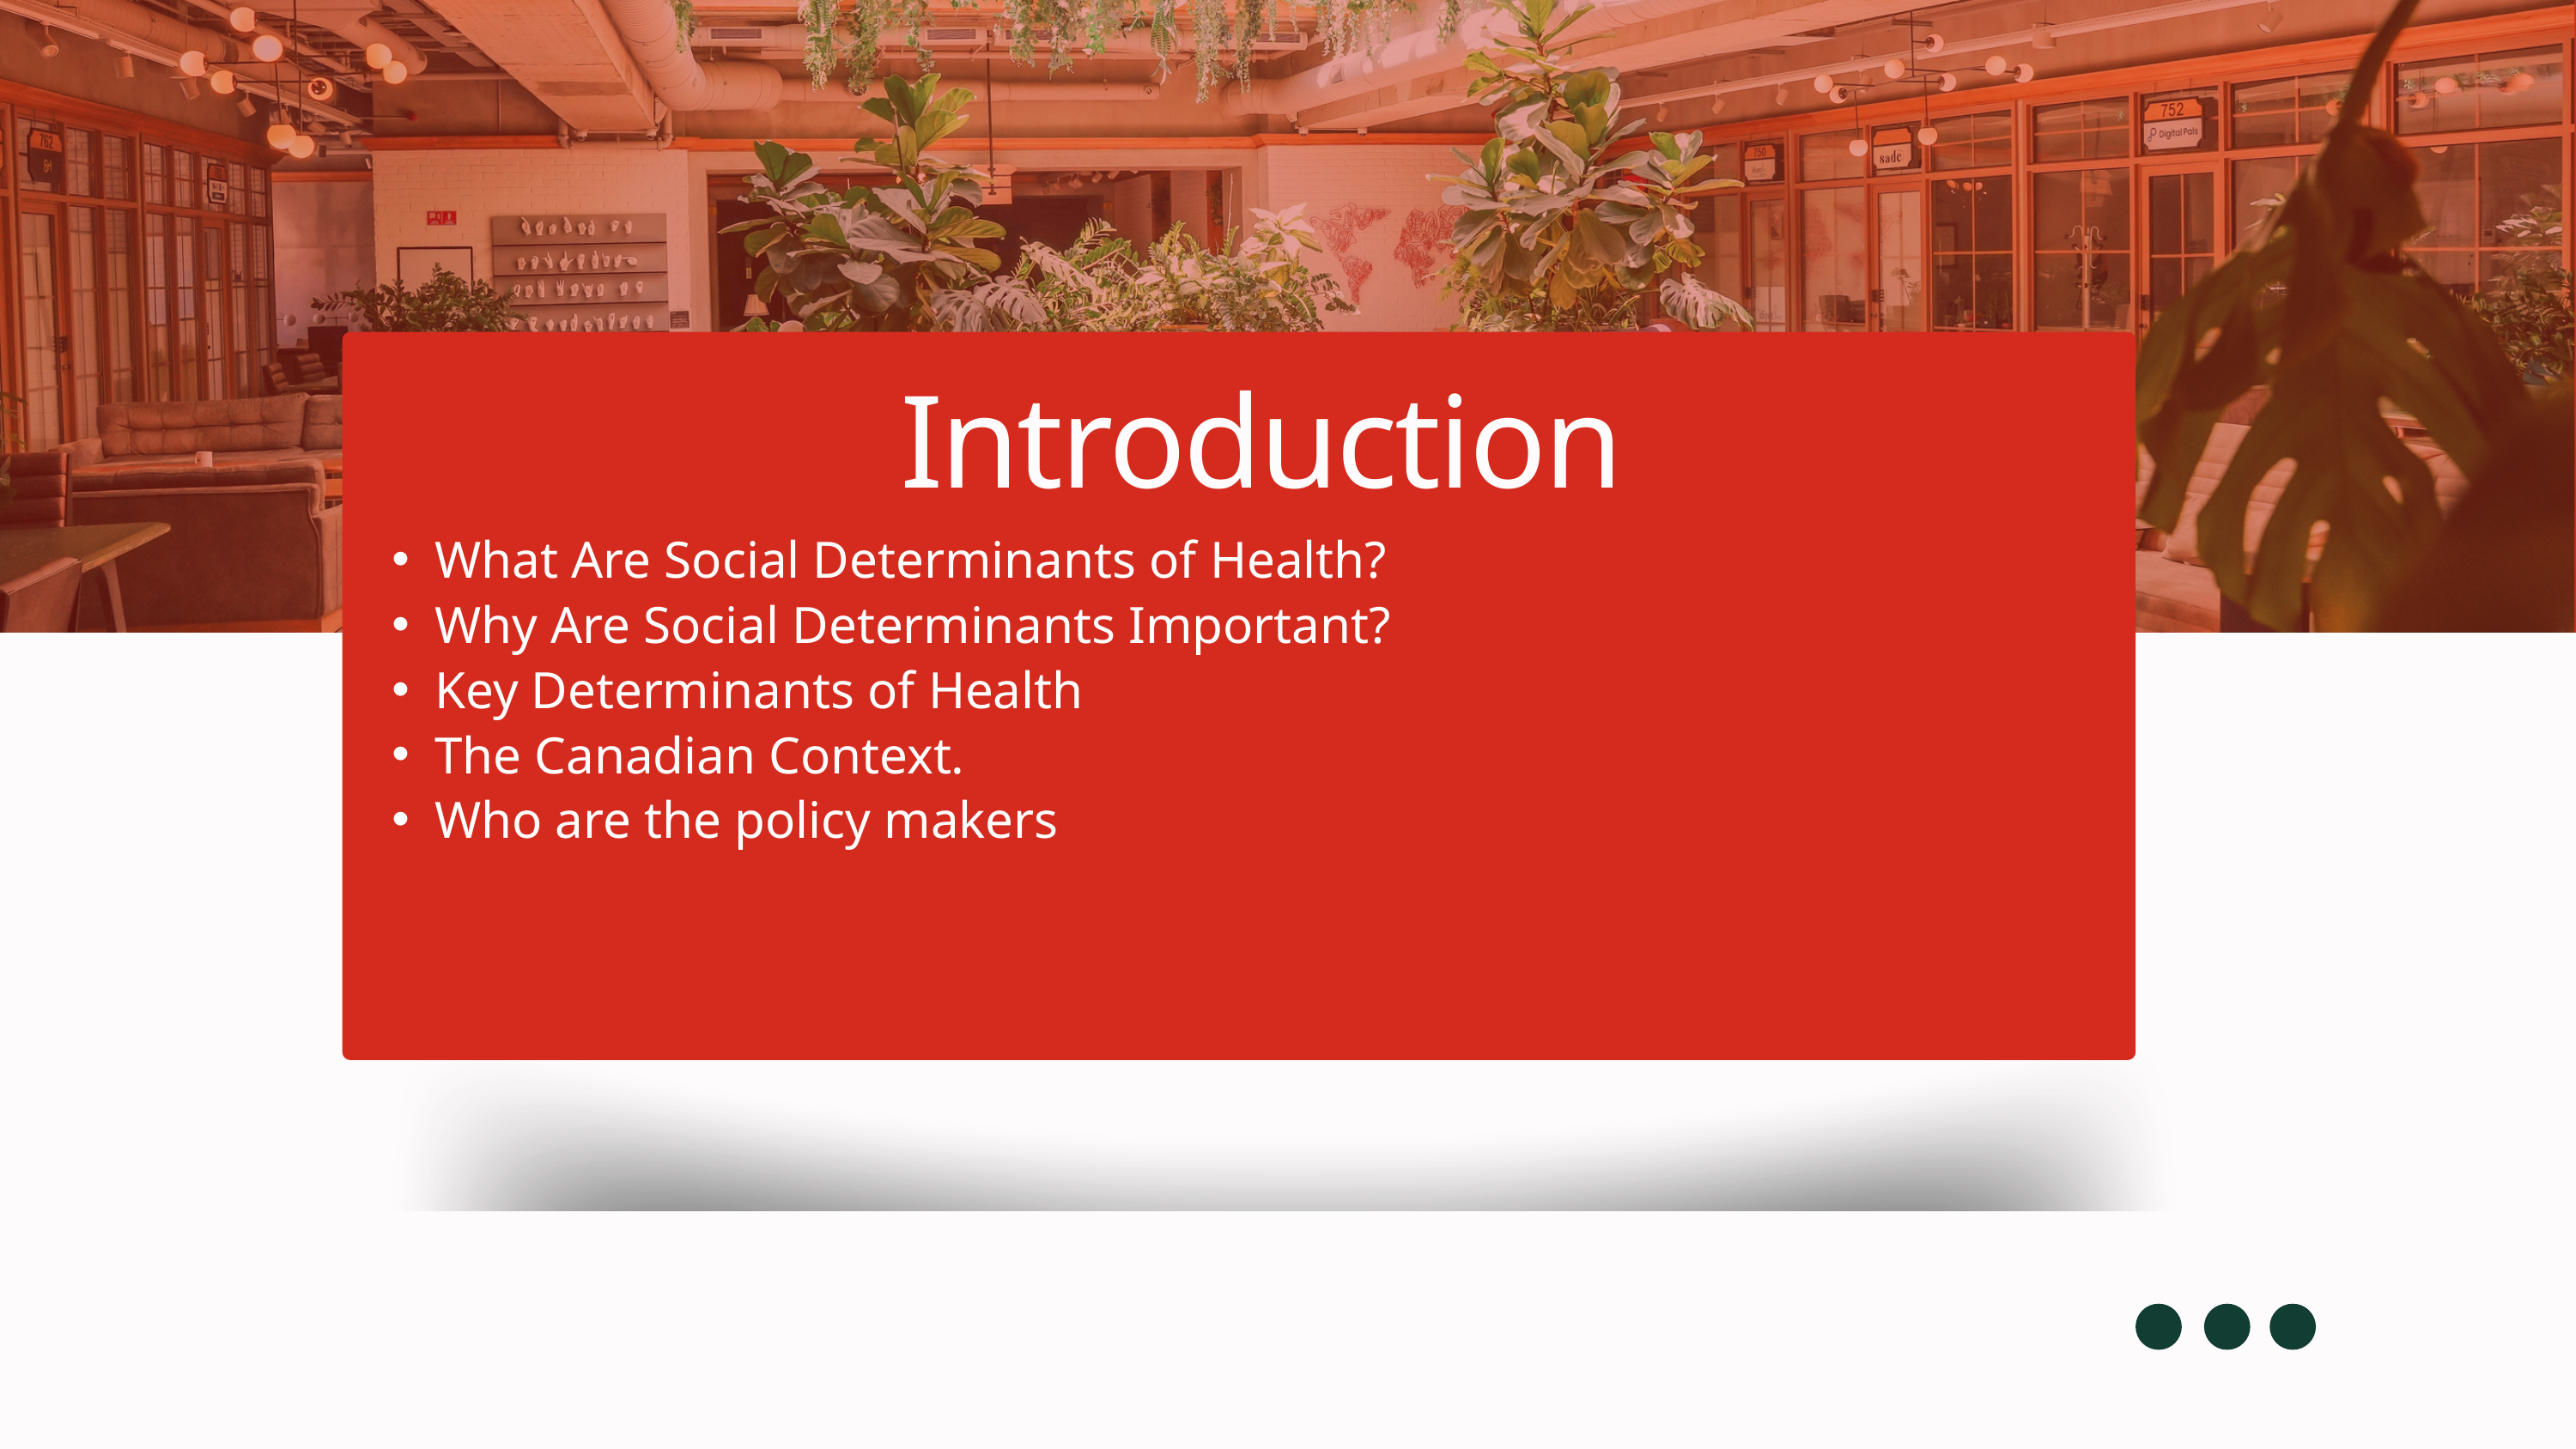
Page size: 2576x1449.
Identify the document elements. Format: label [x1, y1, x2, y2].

text_box [342, 331, 2136, 1061]
text_box [2269, 1303, 2317, 1350]
text_box [391, 1044, 2182, 1211]
text_box [0, 0, 2576, 634]
text_box [2135, 1303, 2183, 1350]
text_box [2203, 1303, 2251, 1350]
